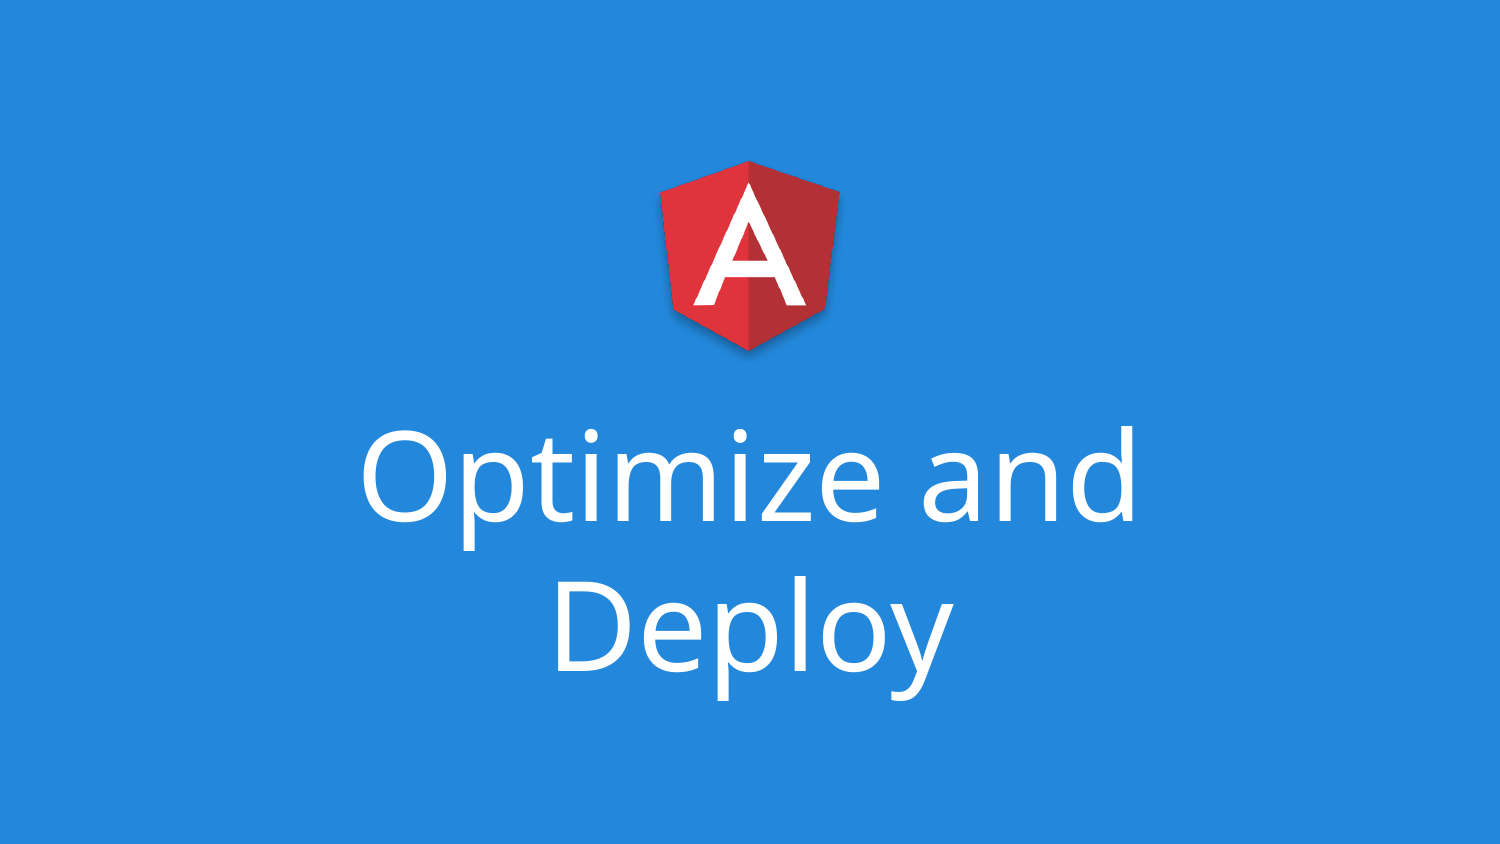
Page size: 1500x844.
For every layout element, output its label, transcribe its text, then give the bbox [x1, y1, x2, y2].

text_box Optimize and Deploy [244, 402, 1256, 691]
picture [651, 148, 849, 362]
